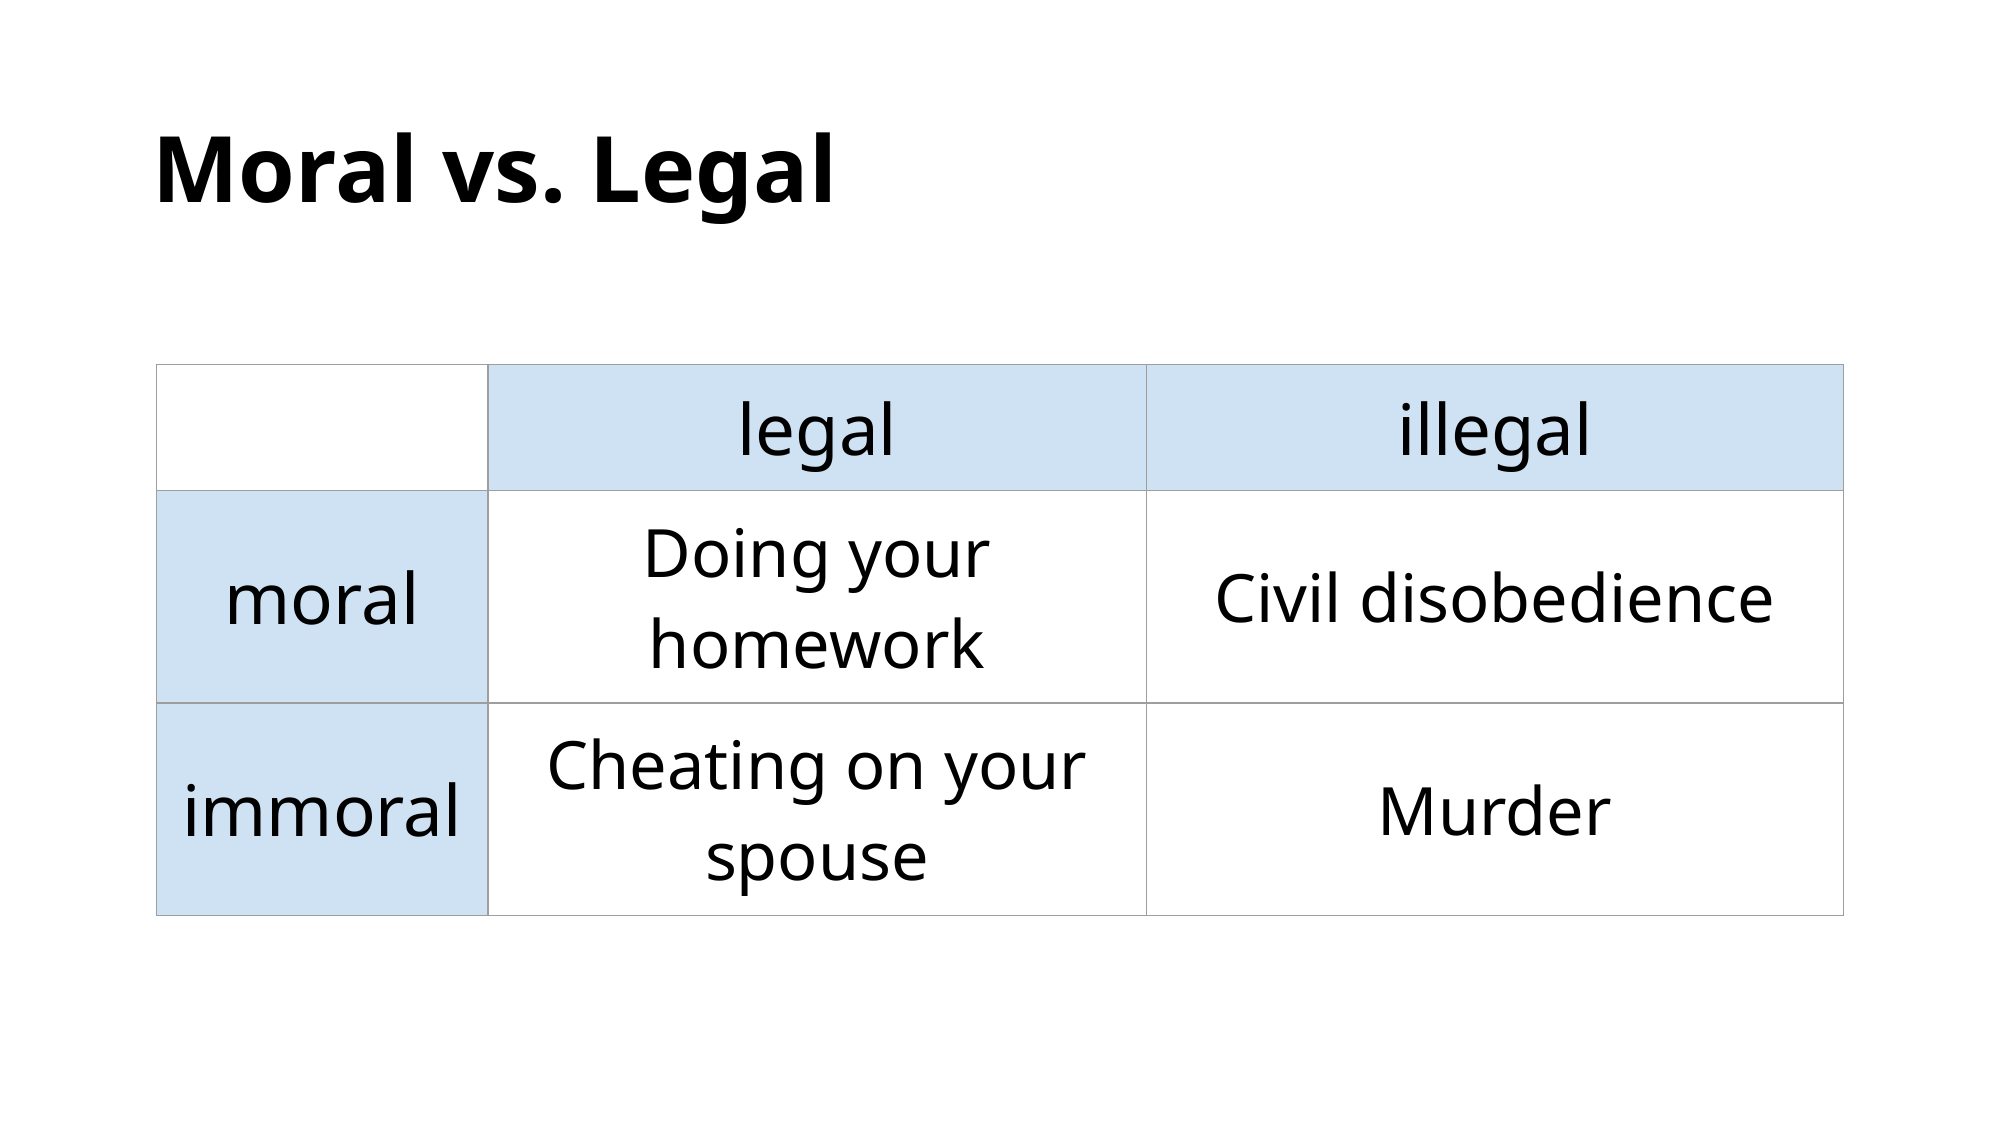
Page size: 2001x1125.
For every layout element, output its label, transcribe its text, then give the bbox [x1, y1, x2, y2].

table_cell Doing your homework [489, 491, 1146, 702]
table_header legal [489, 365, 1146, 490]
table_header [157, 365, 487, 490]
table_header illegal [1147, 365, 1843, 490]
table_cell Murder [1147, 704, 1843, 915]
title Moral vs. Legal [137, 59, 1863, 278]
table_cell Cheating on your spouse [489, 704, 1146, 915]
table_cell immoral [157, 704, 487, 915]
table_cell Civil disobedience [1147, 491, 1843, 702]
table_cell moral [157, 491, 487, 702]
